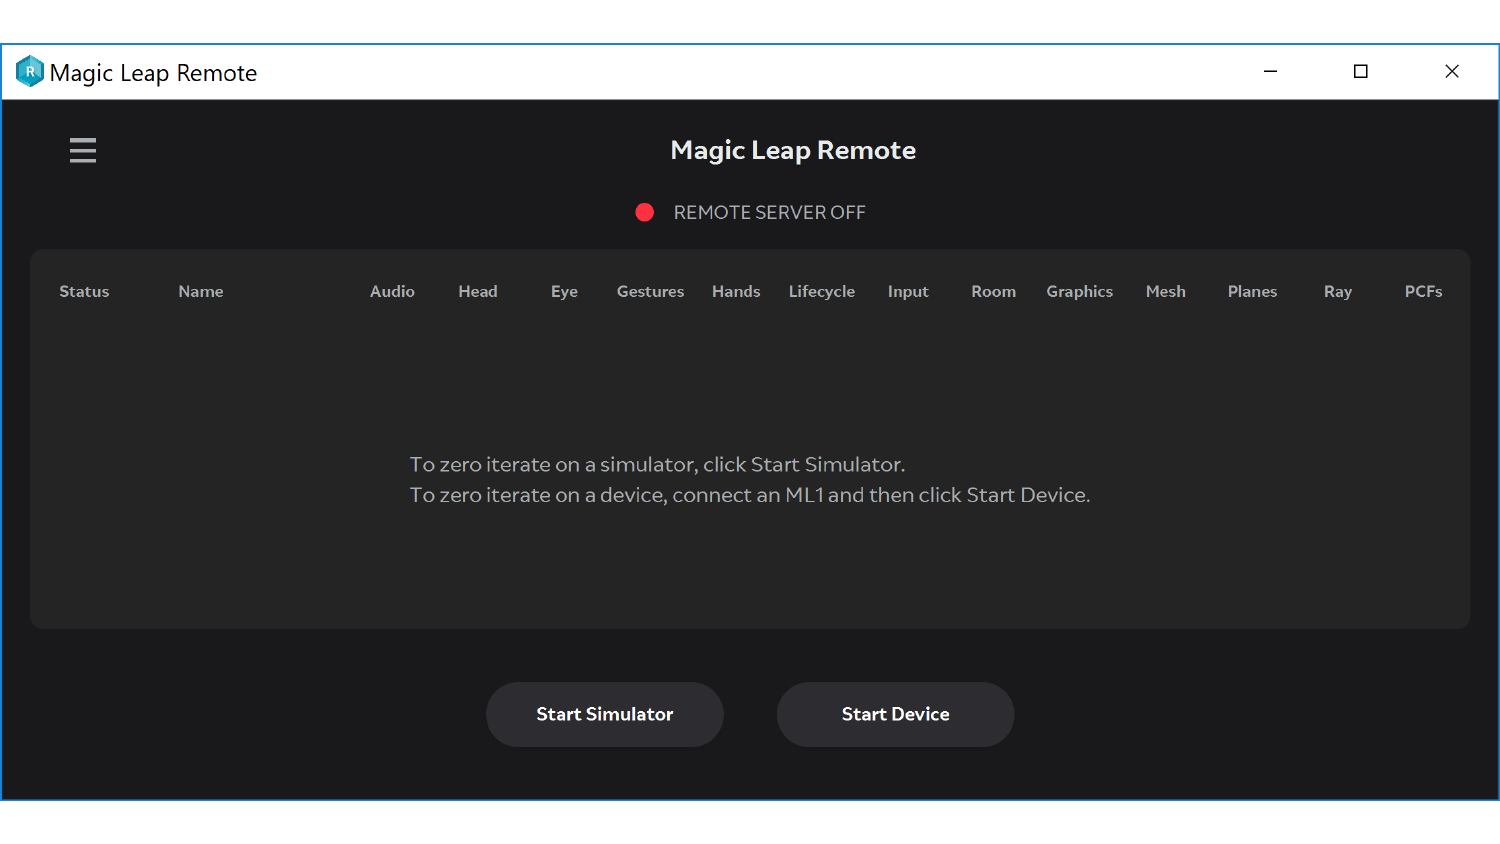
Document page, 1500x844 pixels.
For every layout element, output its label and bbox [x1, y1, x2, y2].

picture [0, 43, 1500, 801]
